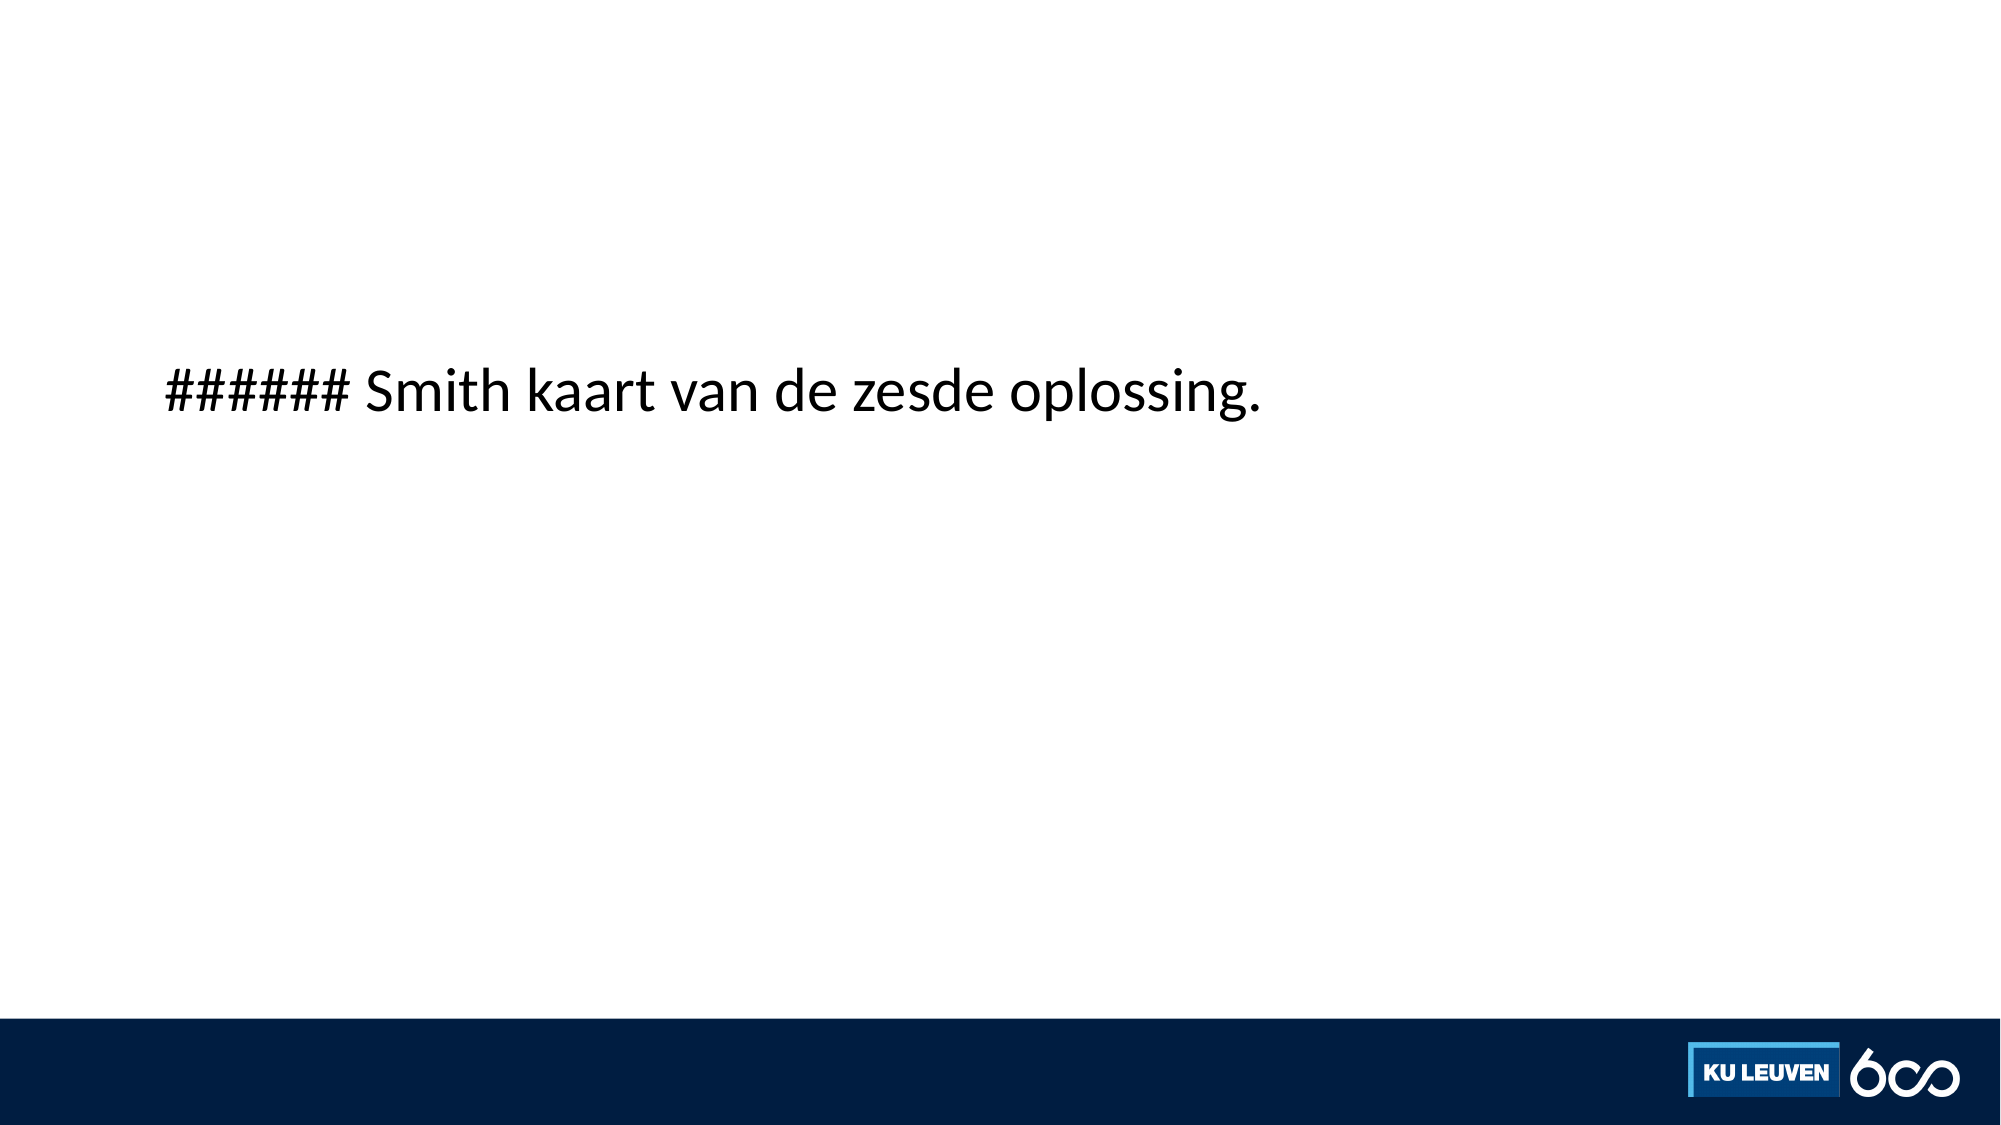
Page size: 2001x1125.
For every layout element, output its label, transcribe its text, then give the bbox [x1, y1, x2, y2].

text_box ###### Smith kaart van de zesde oplossing. [149, 341, 1650, 642]
picture [1688, 1042, 1960, 1097]
